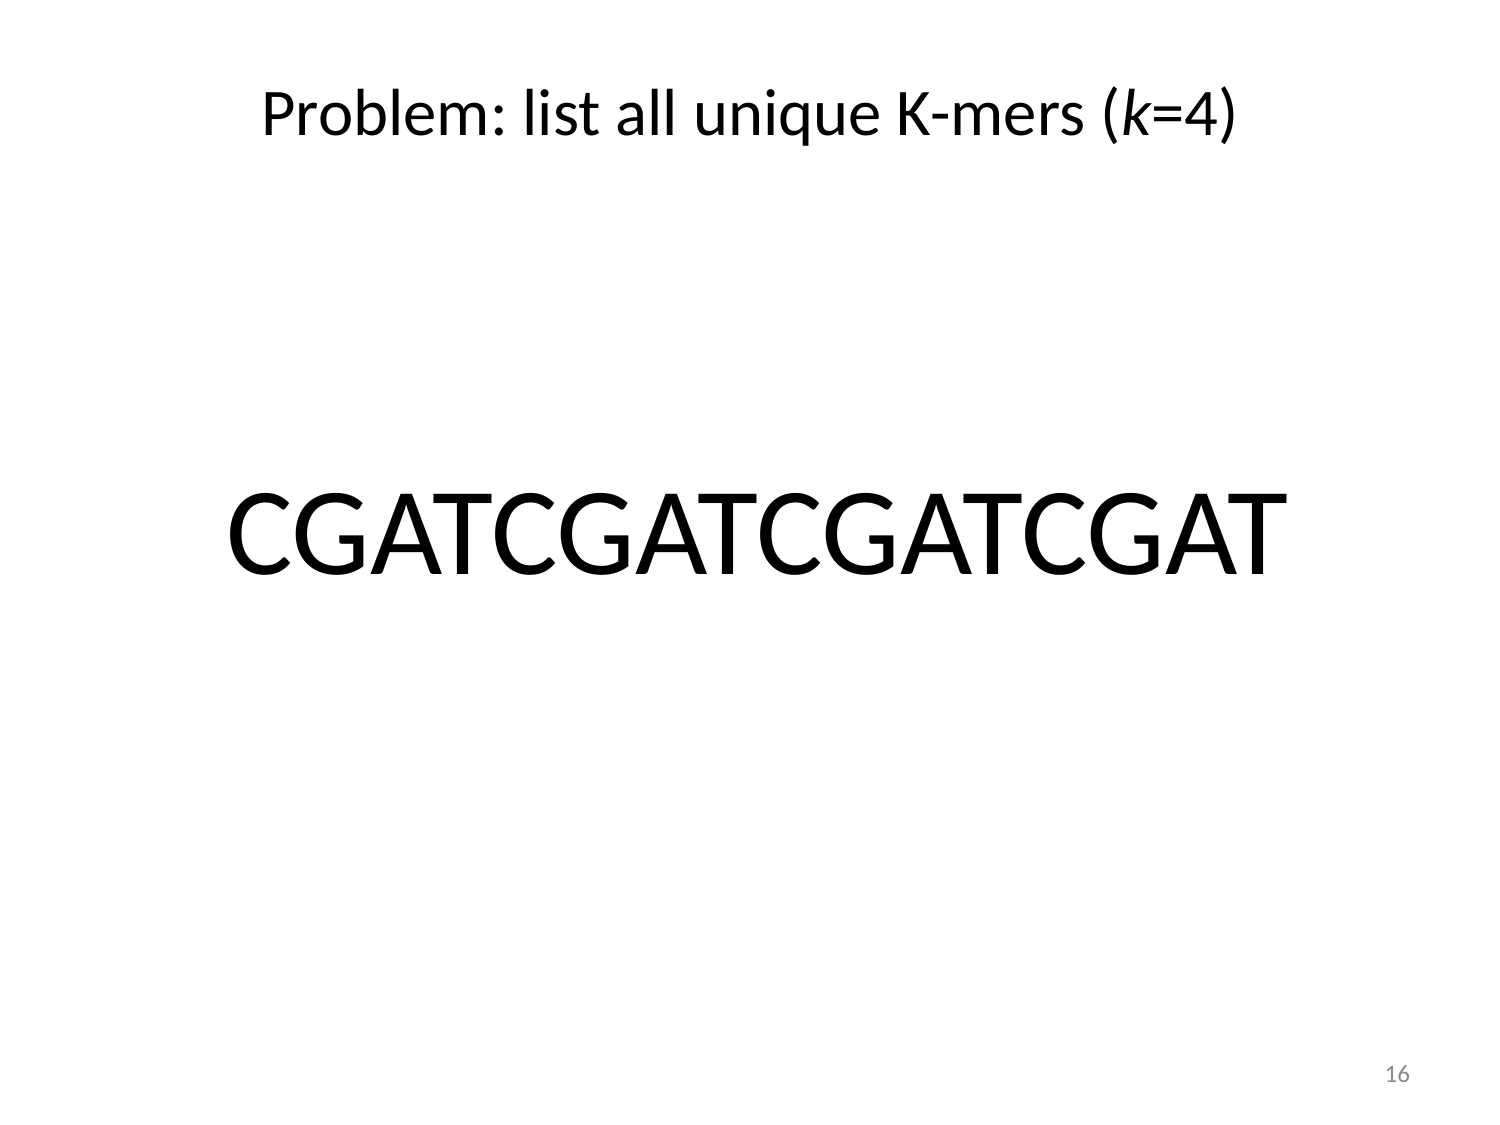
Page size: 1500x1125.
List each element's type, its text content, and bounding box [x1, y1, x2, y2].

title Problem: list all unique K-mers (k=4) [75, 45, 1425, 172]
list CGATCGATCGATCGAT [211, 442, 1360, 628]
slide_number 16 [1074, 1042, 1425, 1103]
